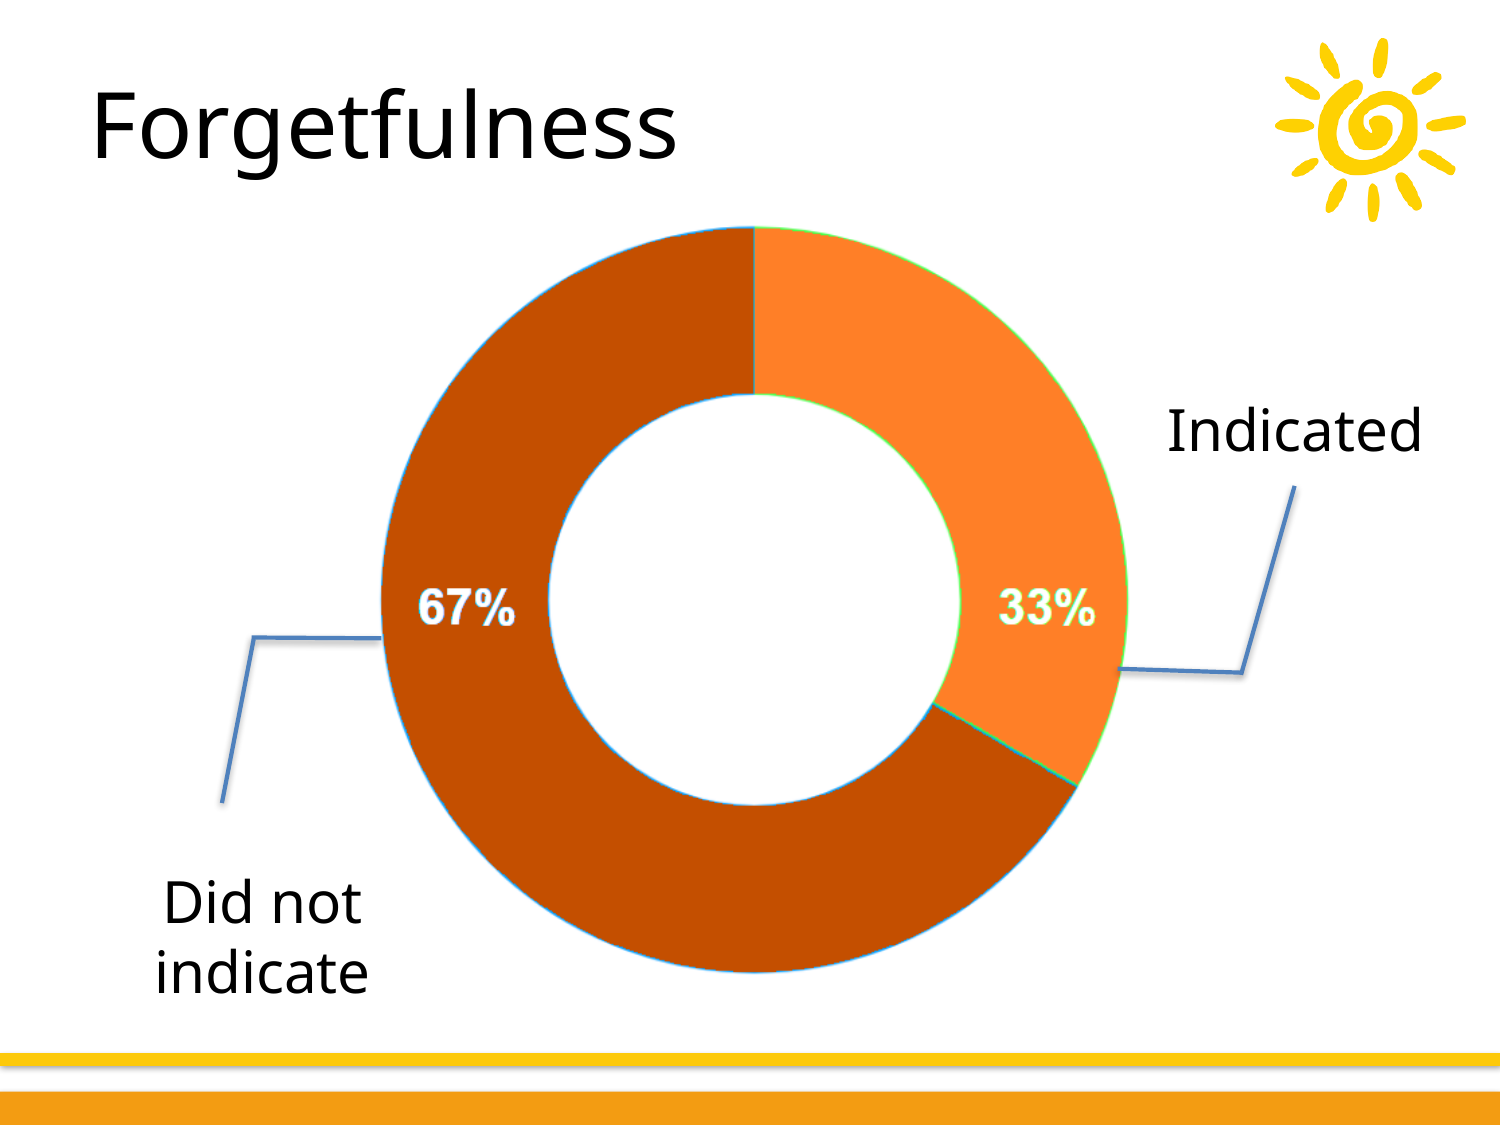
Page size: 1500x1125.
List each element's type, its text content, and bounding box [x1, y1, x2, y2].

picture [1274, 38, 1467, 222]
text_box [1117, 668, 1243, 673]
picture [372, 221, 1131, 980]
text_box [1240, 485, 1295, 675]
text_box Indicated [1136, 385, 1500, 471]
text_box Forgetfulness [75, 59, 1266, 184]
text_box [221, 638, 254, 804]
text_box Did not indicate [37, 857, 488, 1013]
text_box [0, 1091, 1500, 1125]
